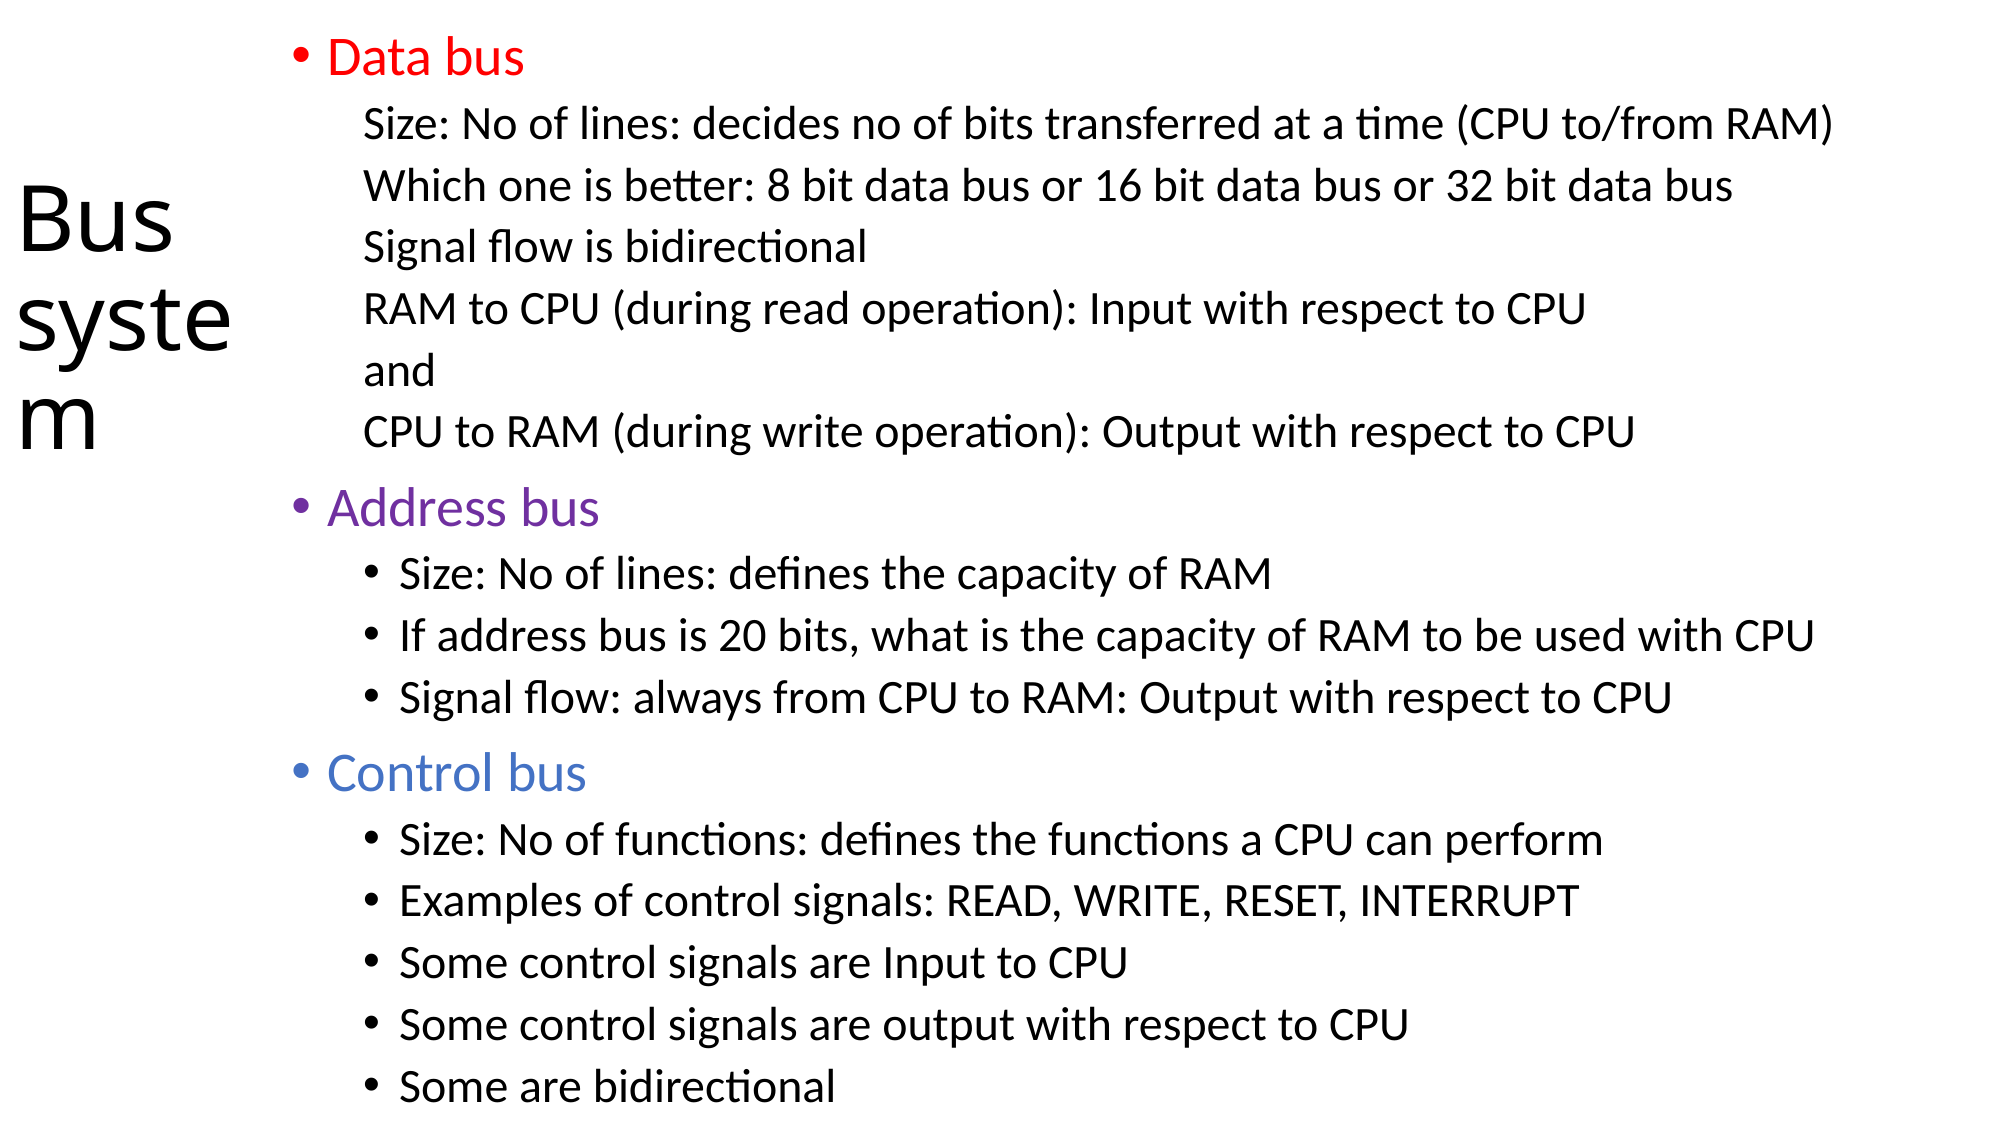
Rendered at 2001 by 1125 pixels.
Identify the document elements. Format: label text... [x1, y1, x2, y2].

list Data bus Size: No of lines: decides no of bits transferred at a time (CPU to/from RAM) Which one is better: 8 bit data bus or 16 bit data bus or 32 bit data bus Signal flow is bidirectional RAM to CPU (during read operation): Input with respect to CPU and CPU to RAM (during write operation): Output with respect to CPU Address bus Size: No of lines: defines the capacity of RAM If address bus is 20 bits, what is the capacity of RAM to be used with CPU Signal flow: always from CPU to RAM: Output with respect to CPU Control bus Size: No of functions: defines the functions a CPU can perform Examples of control signals: READ, WRITE, RESET, INTERRUPT Some control signals are Input to CPU Some control signals are output with respect to CPU Some are bidirectional [276, 20, 1967, 1125]
title Bus system [0, 56, 276, 586]
